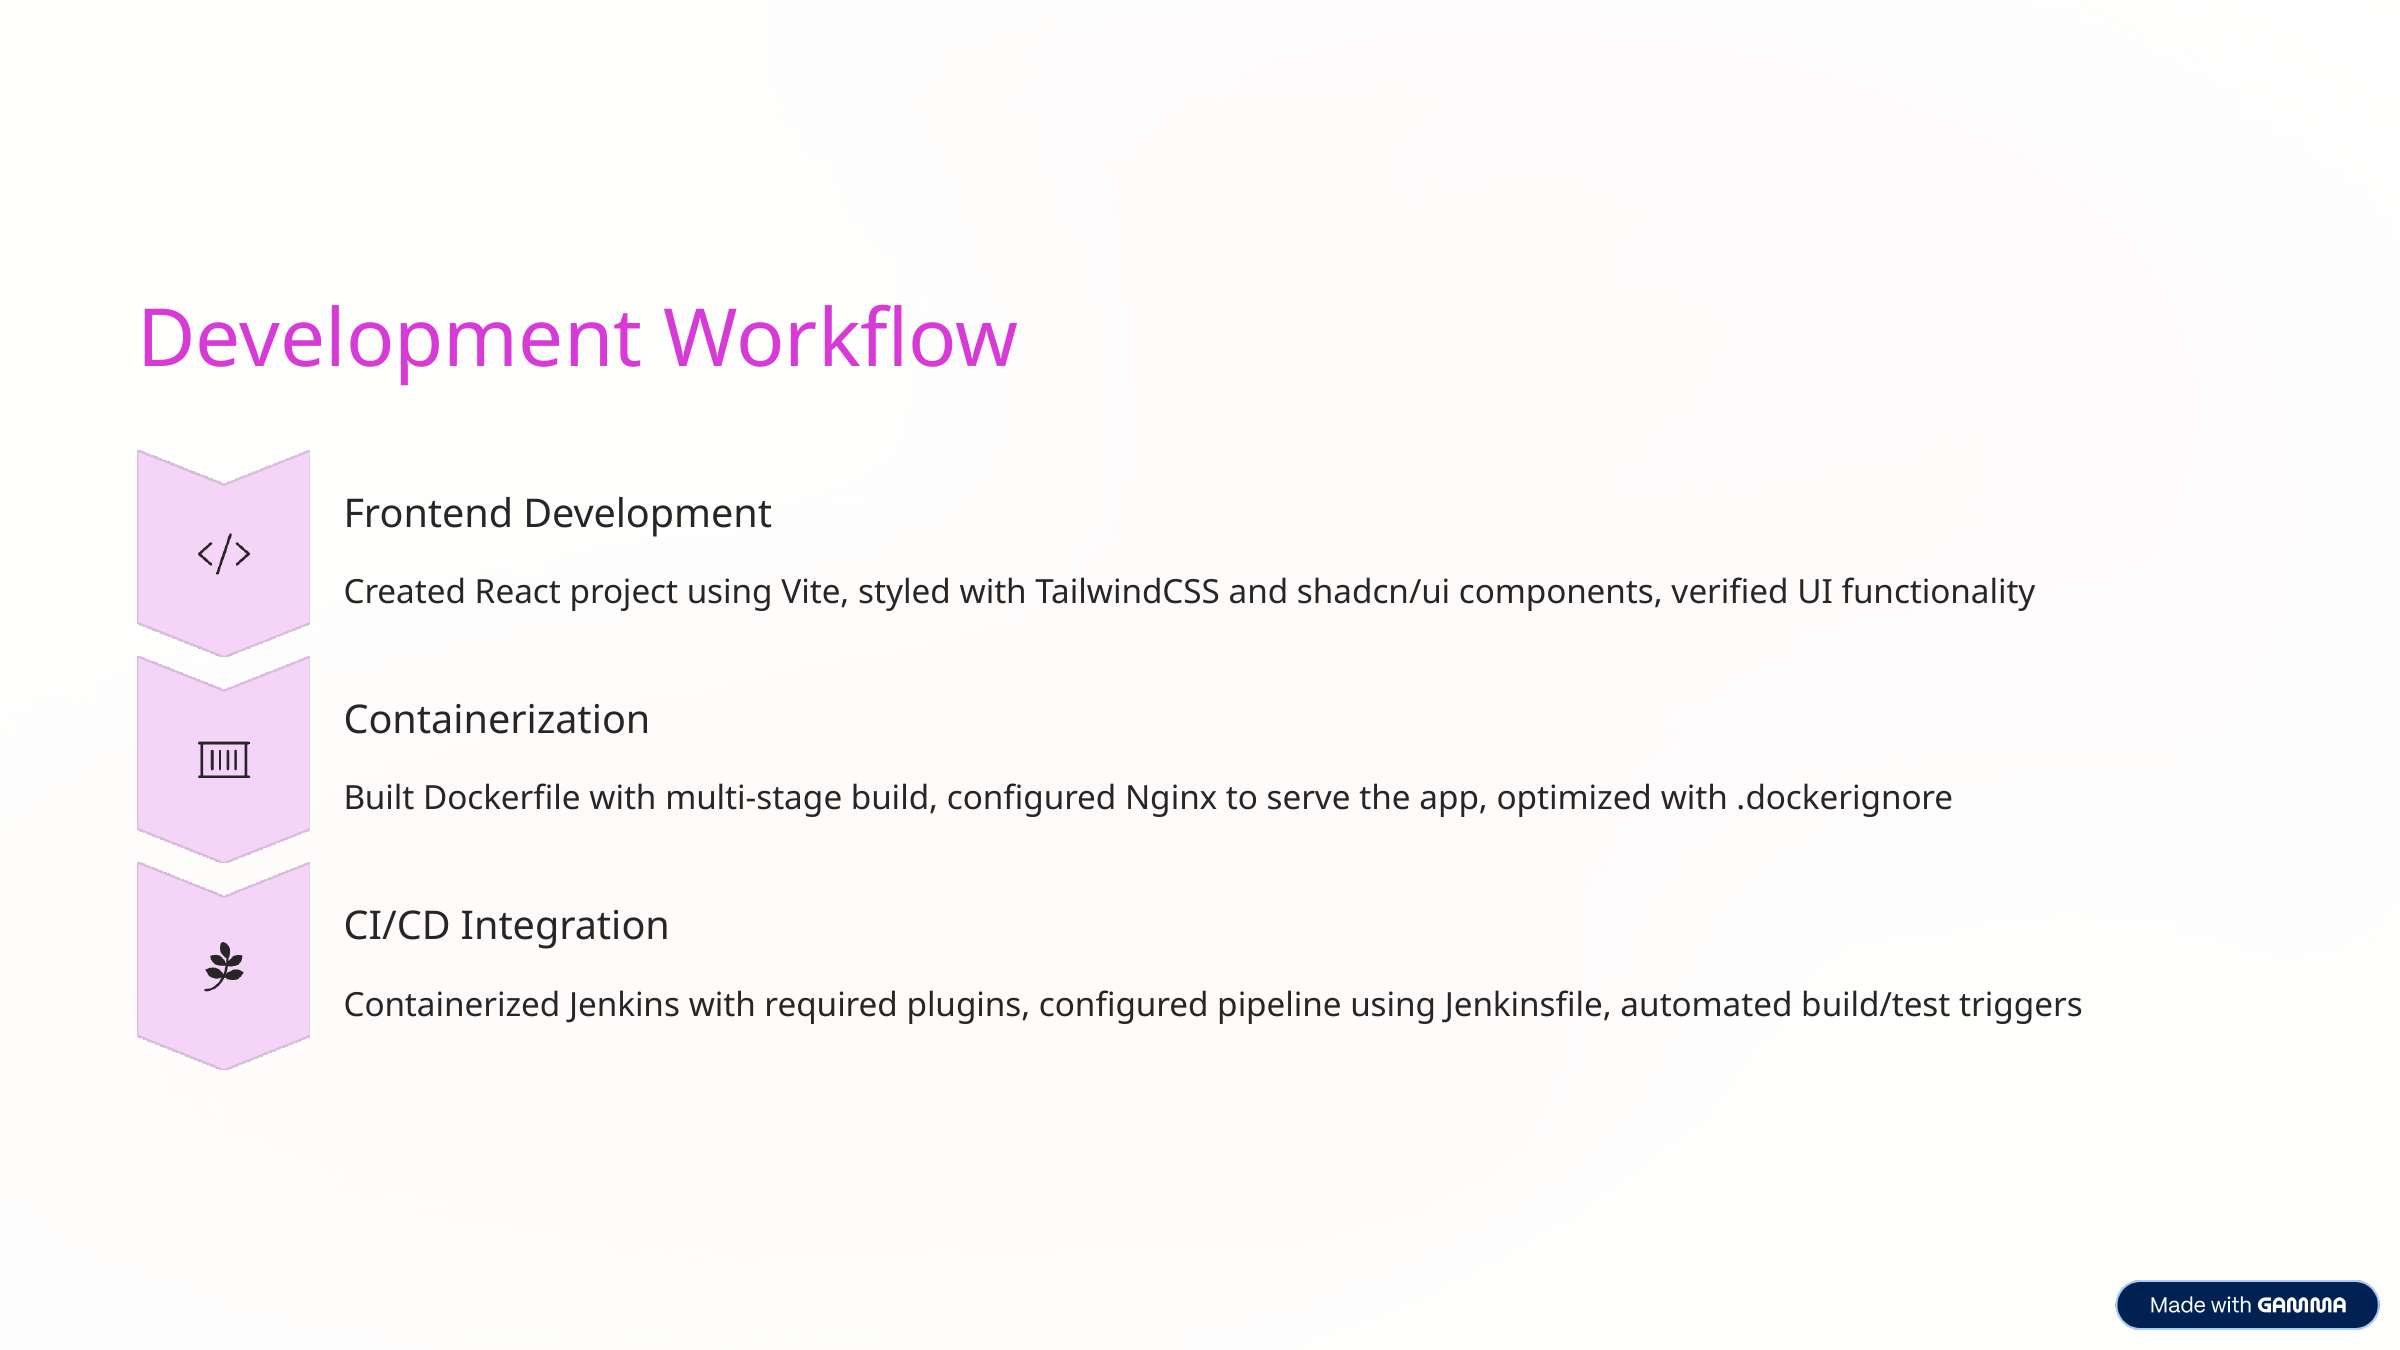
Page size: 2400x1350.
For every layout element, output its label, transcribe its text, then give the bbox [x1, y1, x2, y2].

text_box CI/CD Integration [343, 897, 748, 948]
text_box Frontend Development [343, 484, 766, 536]
text_box Development Workflow [137, 280, 1000, 382]
picture [137, 450, 310, 1070]
picture [2106, 1271, 2389, 1339]
text_box Containerization [343, 691, 748, 742]
text_box Created React project using Vite, styled with TailwindCSS and shadcn/ui components, verified UI functionality [343, 556, 2263, 612]
text_box Containerized Jenkins with required plugins, configured pipeline using Jenkinsfile, automated build/test triggers [343, 968, 2263, 1024]
text_box Built Dockerfile with multi-stage build, configured Nginx to serve the app, optimized with .dockerignore [343, 762, 2263, 818]
